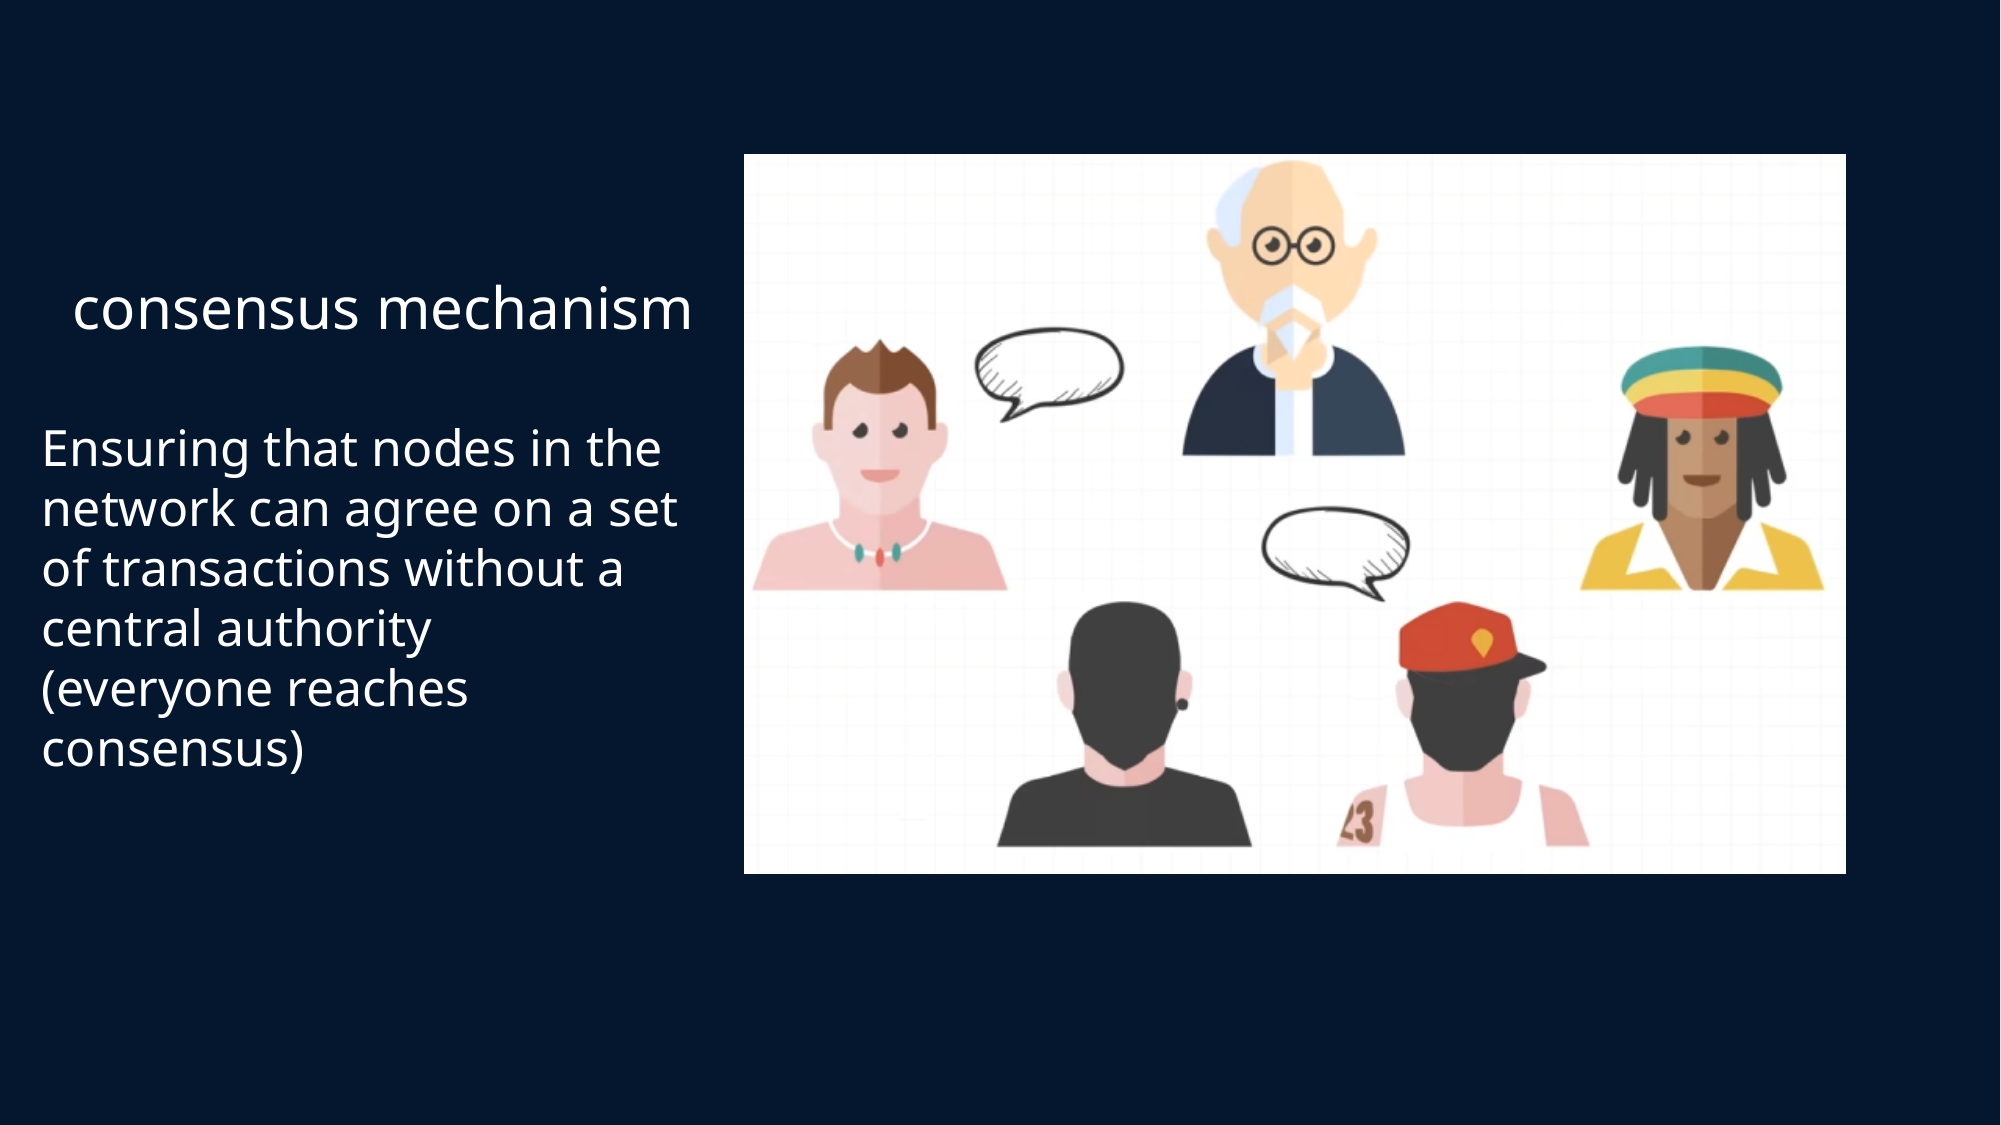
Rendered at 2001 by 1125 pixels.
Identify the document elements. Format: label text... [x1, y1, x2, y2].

picture [0, 0, 2001, 1125]
text_box Ensuring that nodes in the network can agree on a set of transactions without a central authority (everyone reaches consensus) [27, 408, 729, 886]
text_box consensus mechanism [58, 264, 744, 349]
